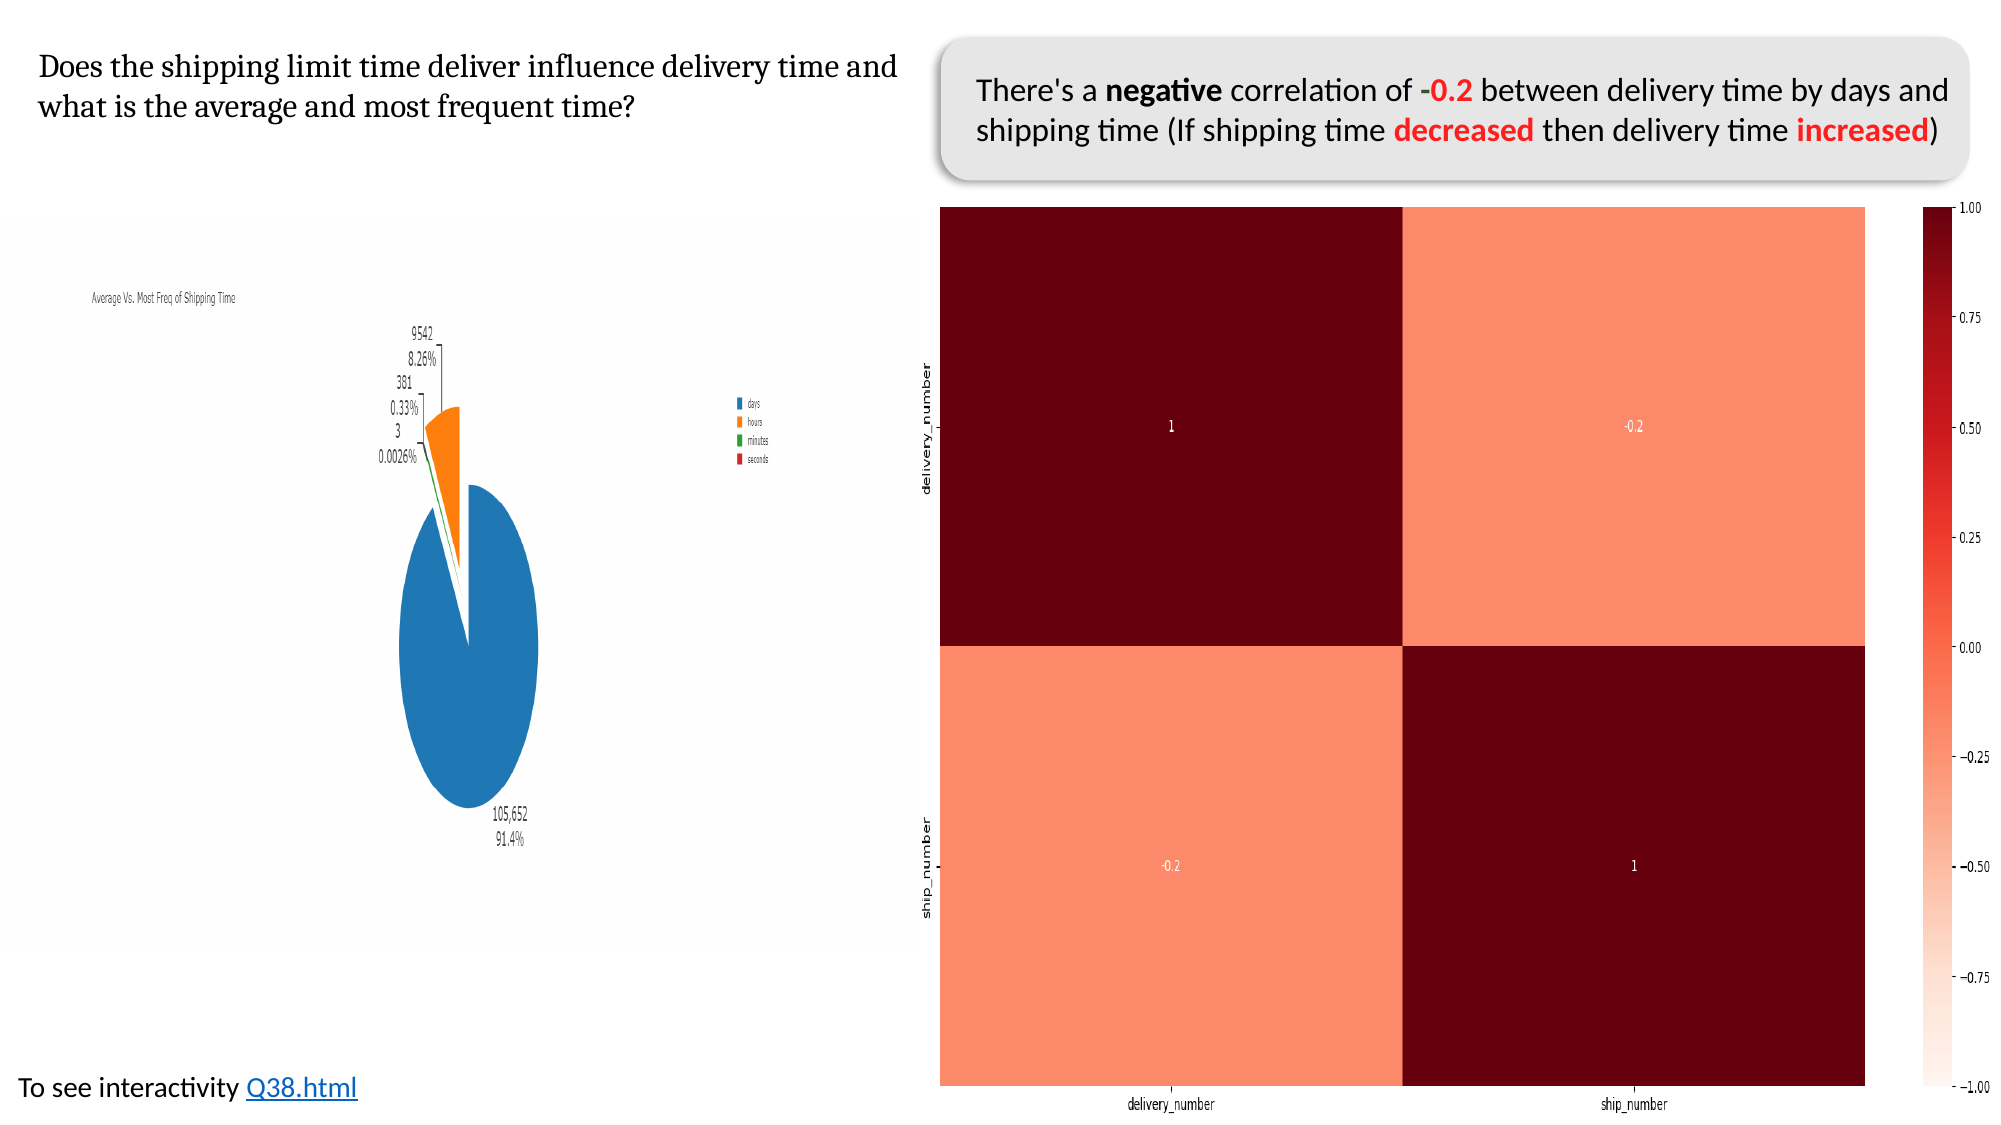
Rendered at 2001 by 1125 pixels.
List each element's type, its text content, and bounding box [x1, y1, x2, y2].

text_box [939, 35, 1971, 182]
picture [0, 190, 1997, 1125]
text_box To see interactivity Q38.html [3, 1060, 410, 1111]
text_box There's a negative correlation of -0.2 between delivery time by days and shipping time (If shipping time decreased then delivery time increased) [961, 60, 2000, 156]
text_box Does the shipping limit time deliver influence delivery time and what is the average and most frequent time? [23, 37, 914, 132]
